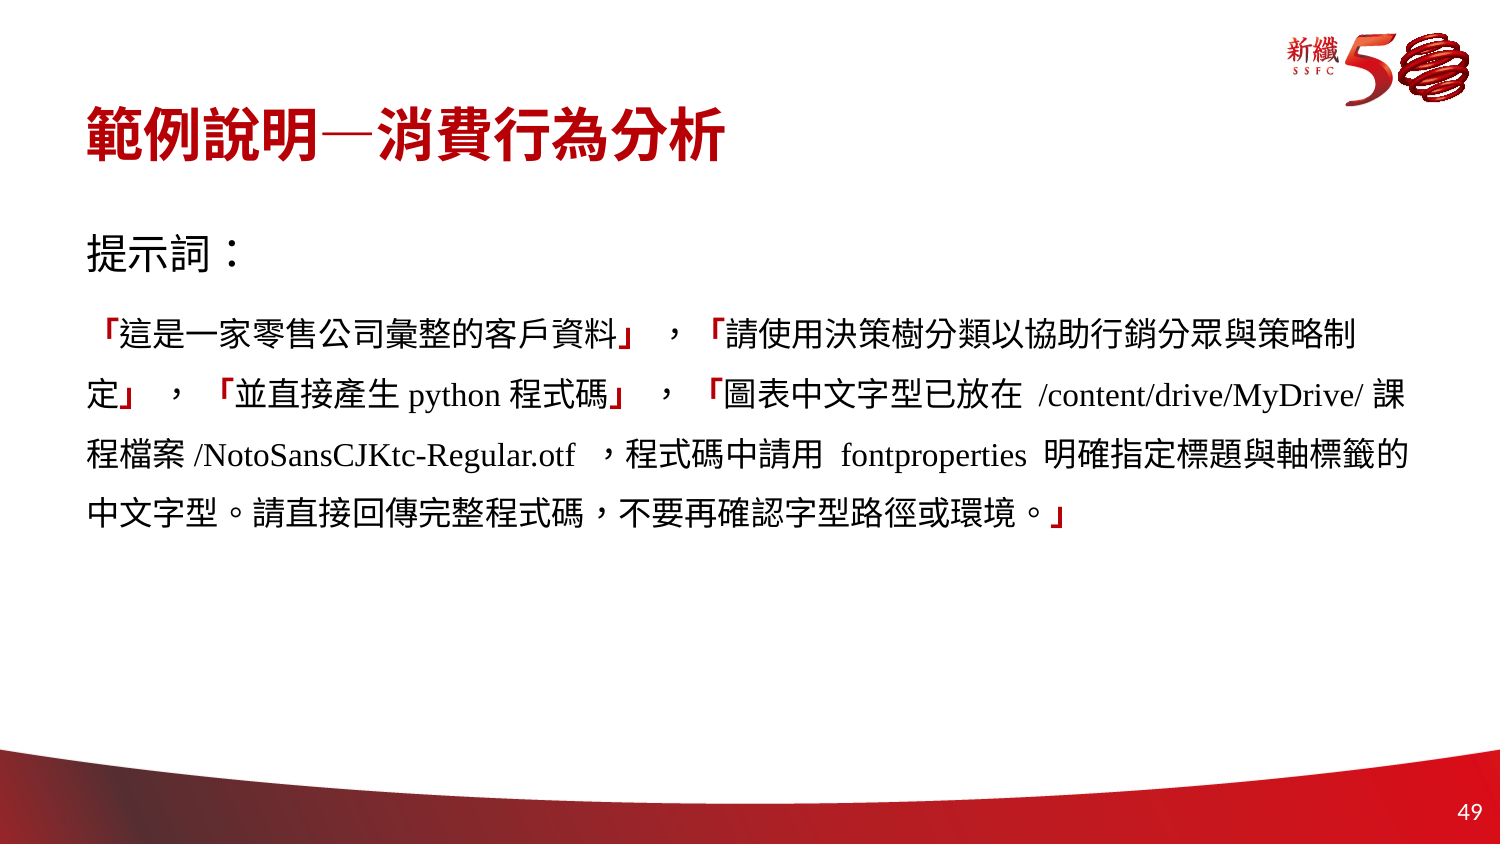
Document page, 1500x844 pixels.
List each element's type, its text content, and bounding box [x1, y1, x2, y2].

slide_number 48 [1156, 788, 1495, 833]
title 範例說明—消費行為分析 [74, 67, 1425, 209]
picture [0, 0, 1500, 844]
list 提示詞： 「這是一家零售公司彙整的客戶資料」 ，「請使用決策樹分類以協助行銷分眾與策略制定」 ， 「並直接產生python程式碼」 ， 「圖表中文字型已放在 /content/drive/MyDrive/課程檔案/NotoSansCJKtc-Regular.otf ，程式碼中請用 fontproperties 明確指定標題與軸標籤的中文字型。請直接回傳完整程式碼，不要再確認字型路徑或環境。」 [75, 196, 1425, 754]
